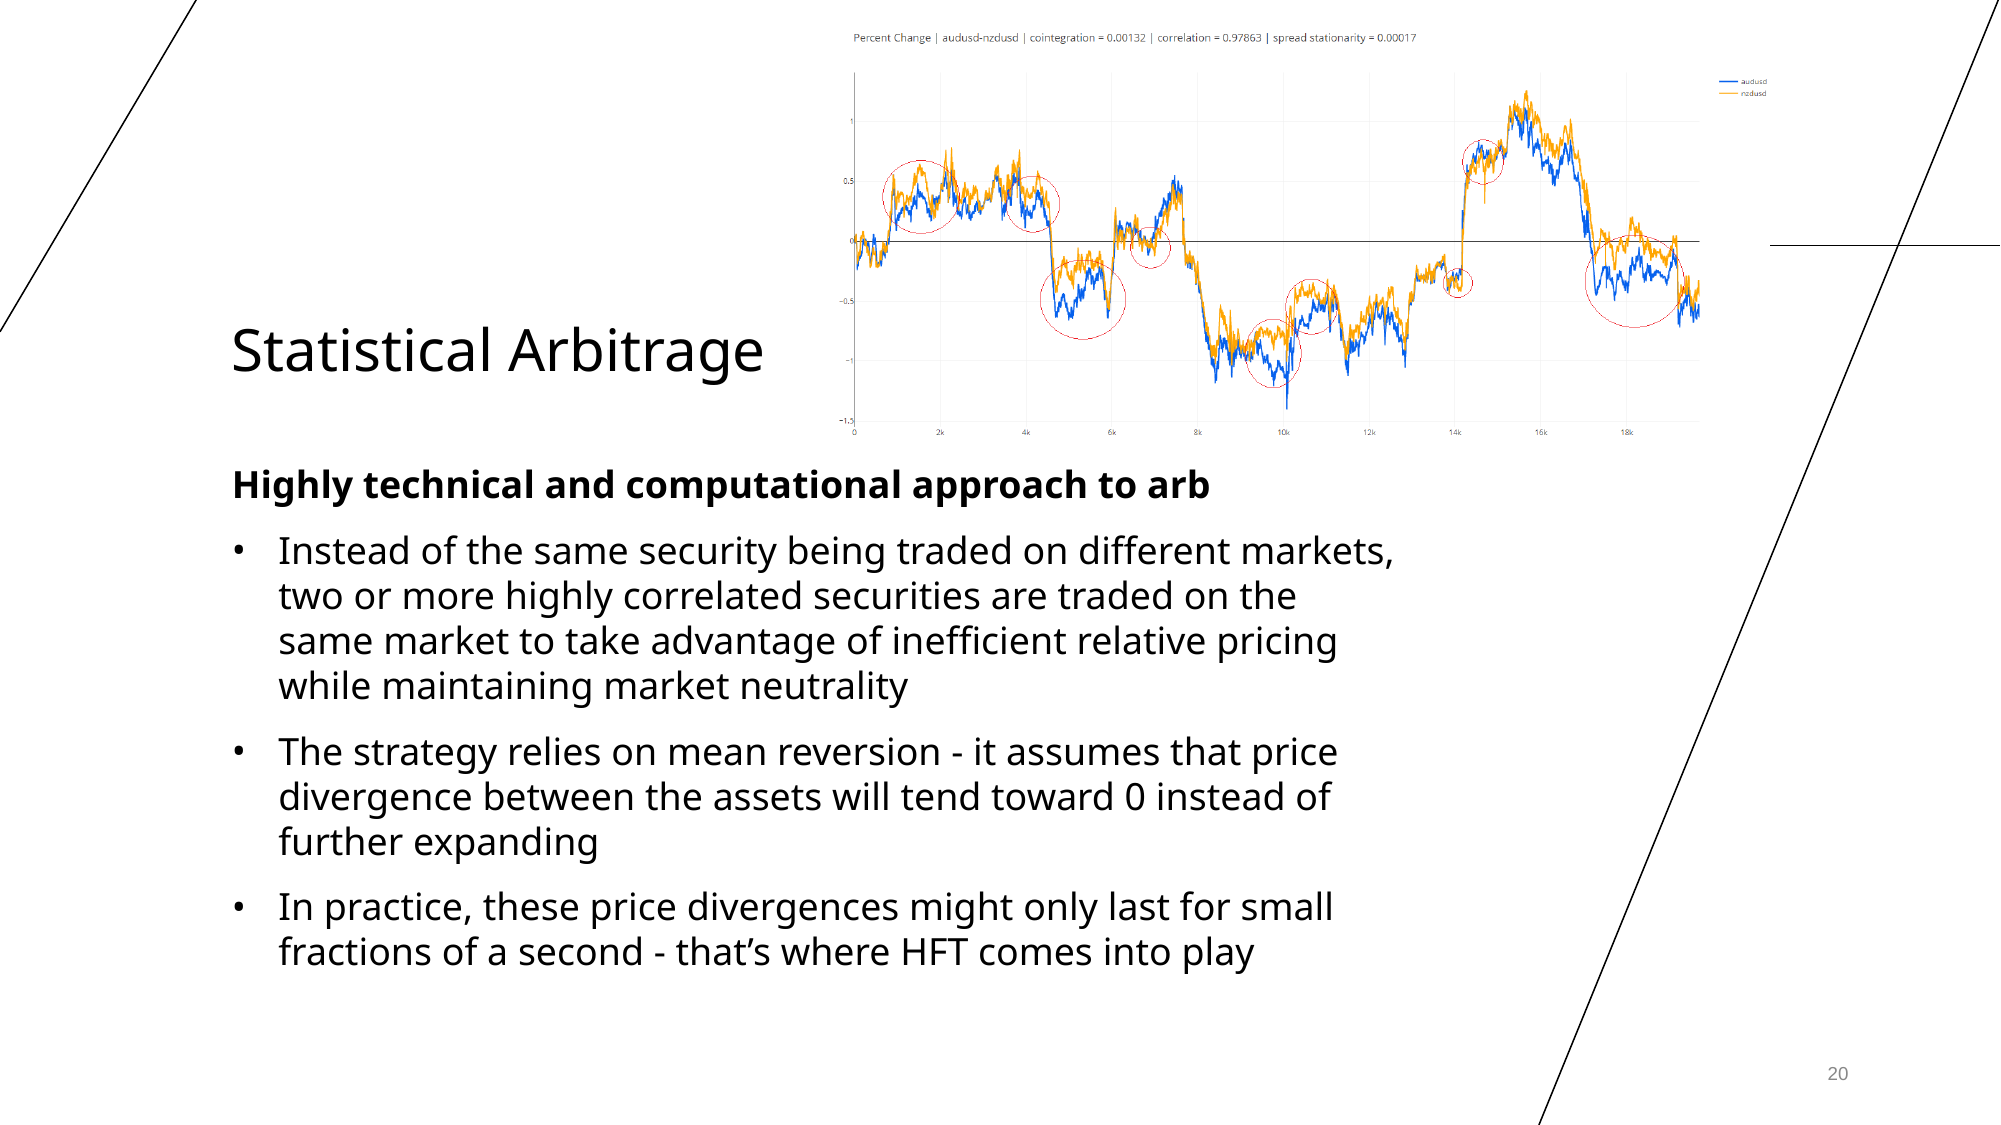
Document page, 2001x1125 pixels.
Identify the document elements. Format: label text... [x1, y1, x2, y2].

picture [838, 28, 1770, 444]
list Highly technical and computational approach to arb Instead of the same security being traded on different markets, two or more highly correlated securities are traded on the same market to take advantage of inefficient relative pricing while maintaining market neutrality The strategy relies on mean reversion - it assumes that price divergence between the assets will tend toward 0 instead of further expanding In practice, these price divergences might only last for small fractions of a second - that’s where HFT comes into play [216, 453, 1413, 1013]
slide_number ‹#› [1701, 1042, 1864, 1103]
title Statistical Arbitrage [216, 43, 833, 392]
